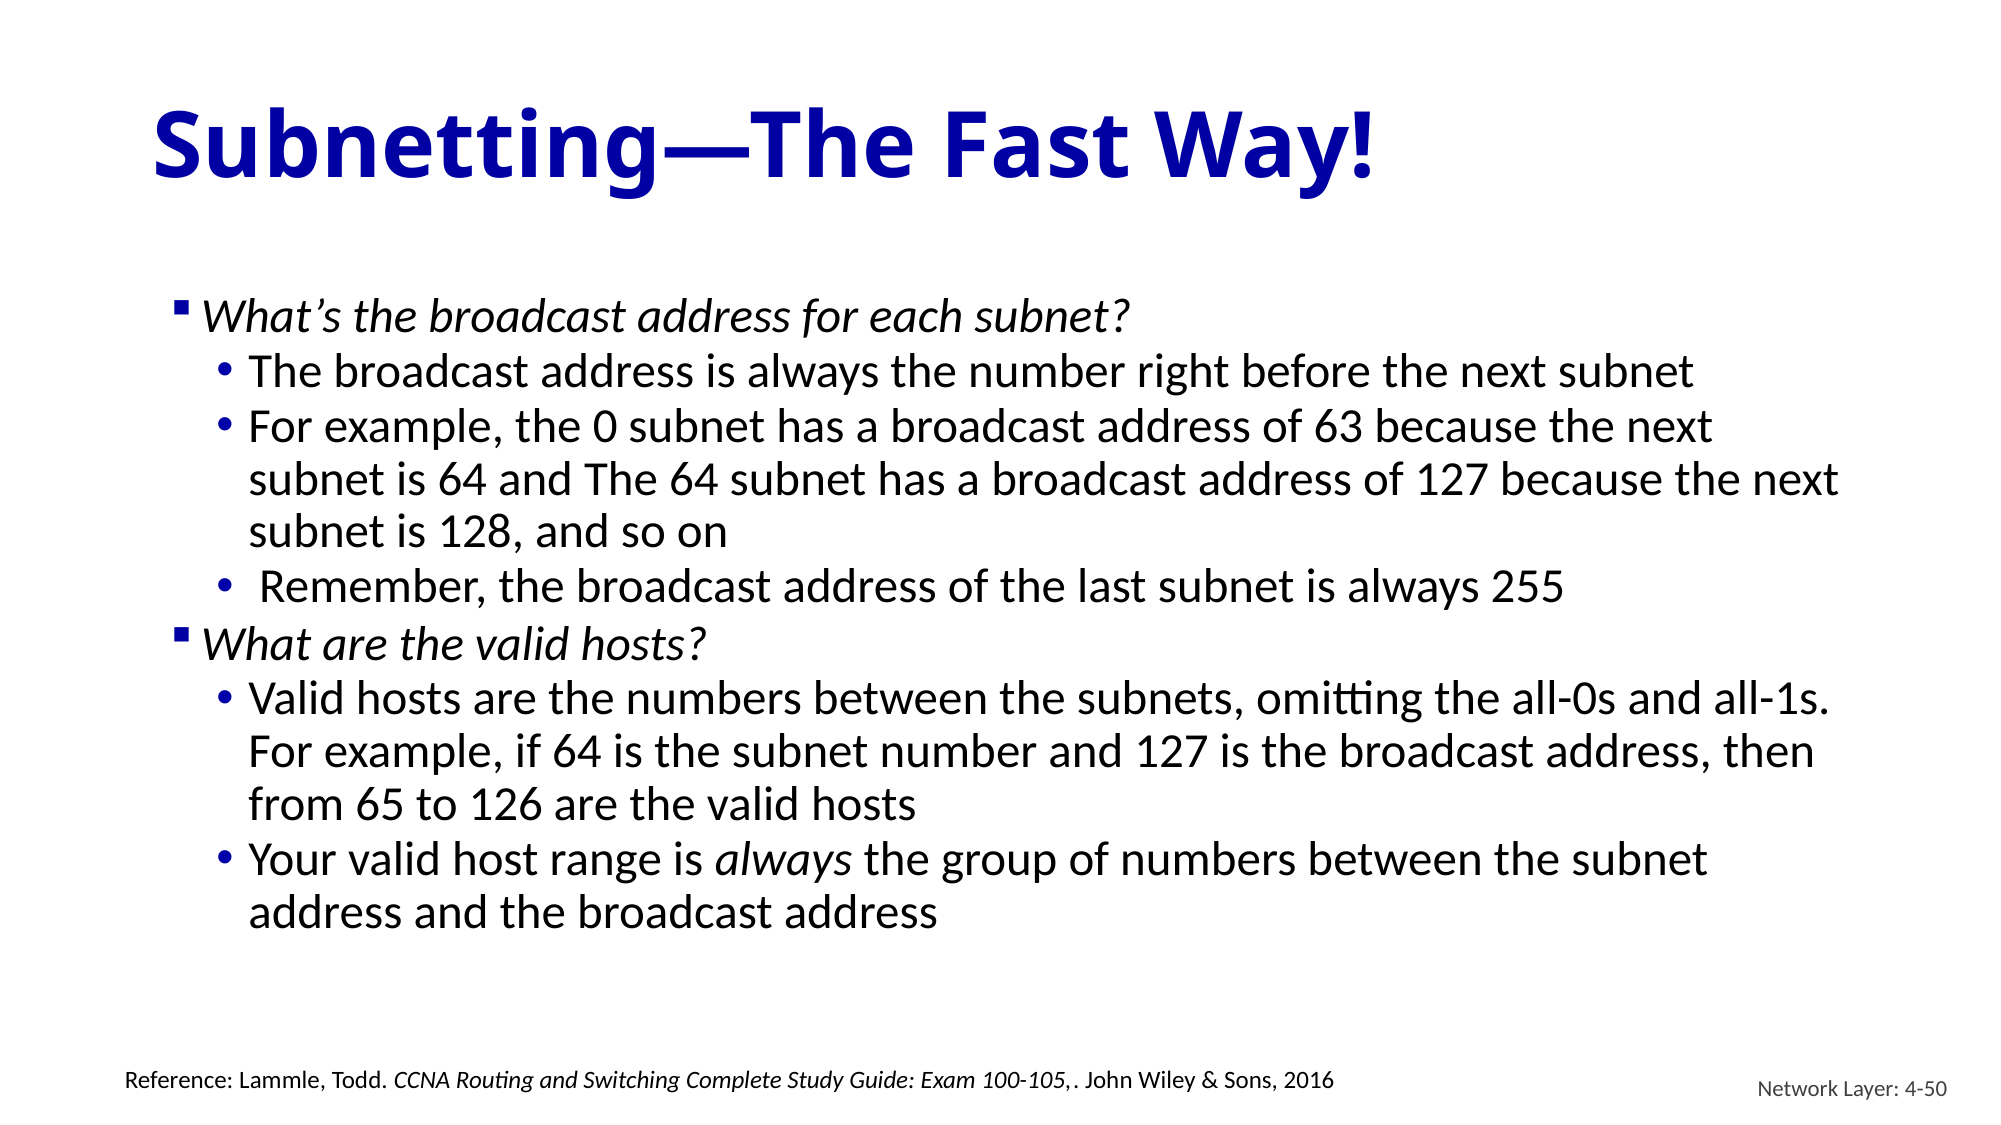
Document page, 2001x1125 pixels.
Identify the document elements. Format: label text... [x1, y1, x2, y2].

slide_number Network Layer: 4-50 [1512, 1056, 1963, 1117]
text_box Reference: Lammle, Todd. CCNA Routing and Switching Complete Study Guide: Exam 100-105,. John Wiley & Sons, 2016 [110, 1056, 1676, 1101]
list What’s the broadcast address for each subnet? The broadcast address is always the number right before the next subnet For example, the 0 subnet has a broadcast address of 63 because the next subnet is 64 and The 64 subnet has a broadcast address of 127 because the next subnet is 128, and so on Remember, the broadcast address of the last subnet is always 255 What are the valid hosts? Valid hosts are the numbers between the subnets, omitting the all-0s and all-1s. For example, if 64 is the subnet number and 127 is the broadcast address, then from 65 to 126 are the valid hosts Your valid host range is always the group of numbers between the subnet address and the broadcast address [137, 282, 1863, 997]
title Subnetting—The Fast Way! [137, 74, 1863, 221]
